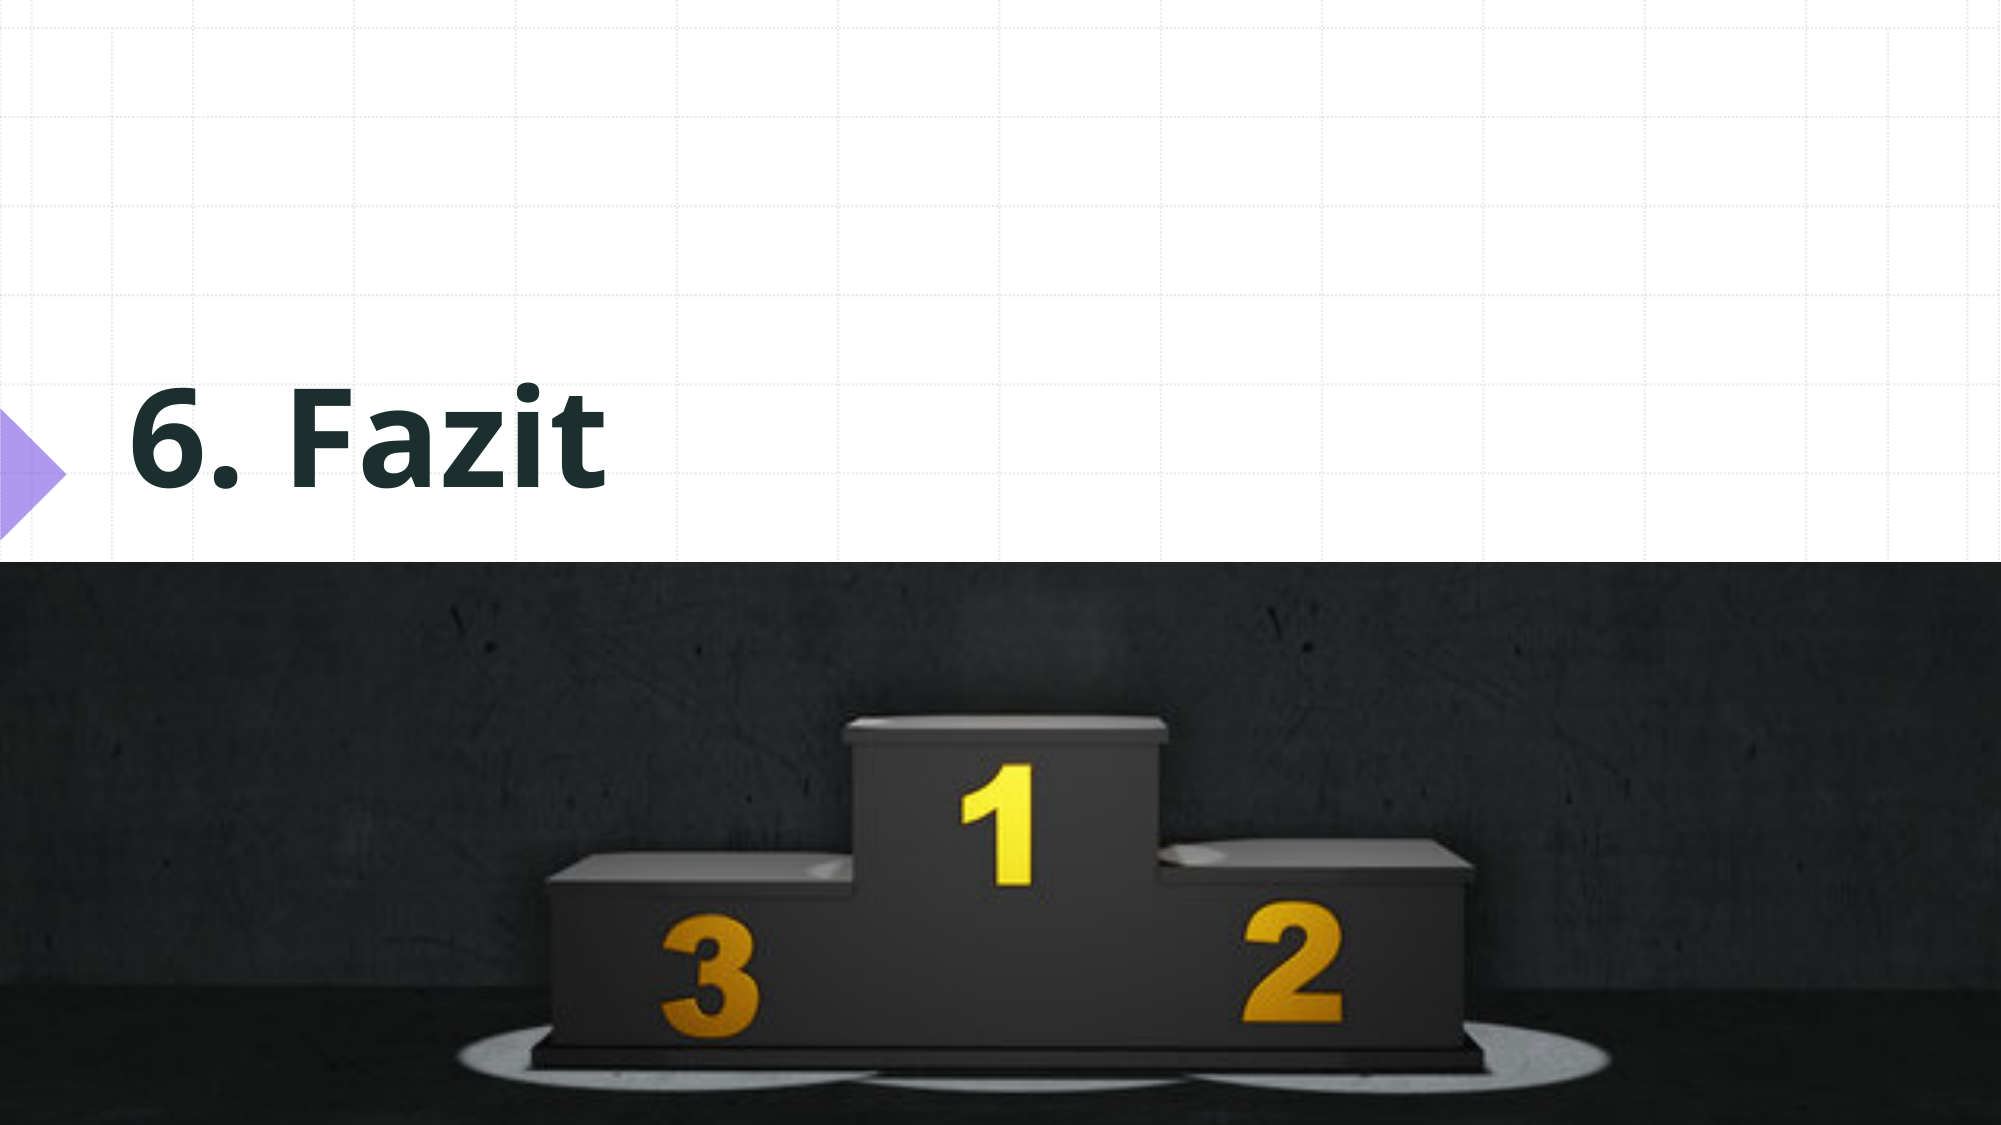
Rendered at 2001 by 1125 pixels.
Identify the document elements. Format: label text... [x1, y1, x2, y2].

picture [0, 562, 2001, 1125]
title 6. Fazit [113, 118, 1836, 523]
